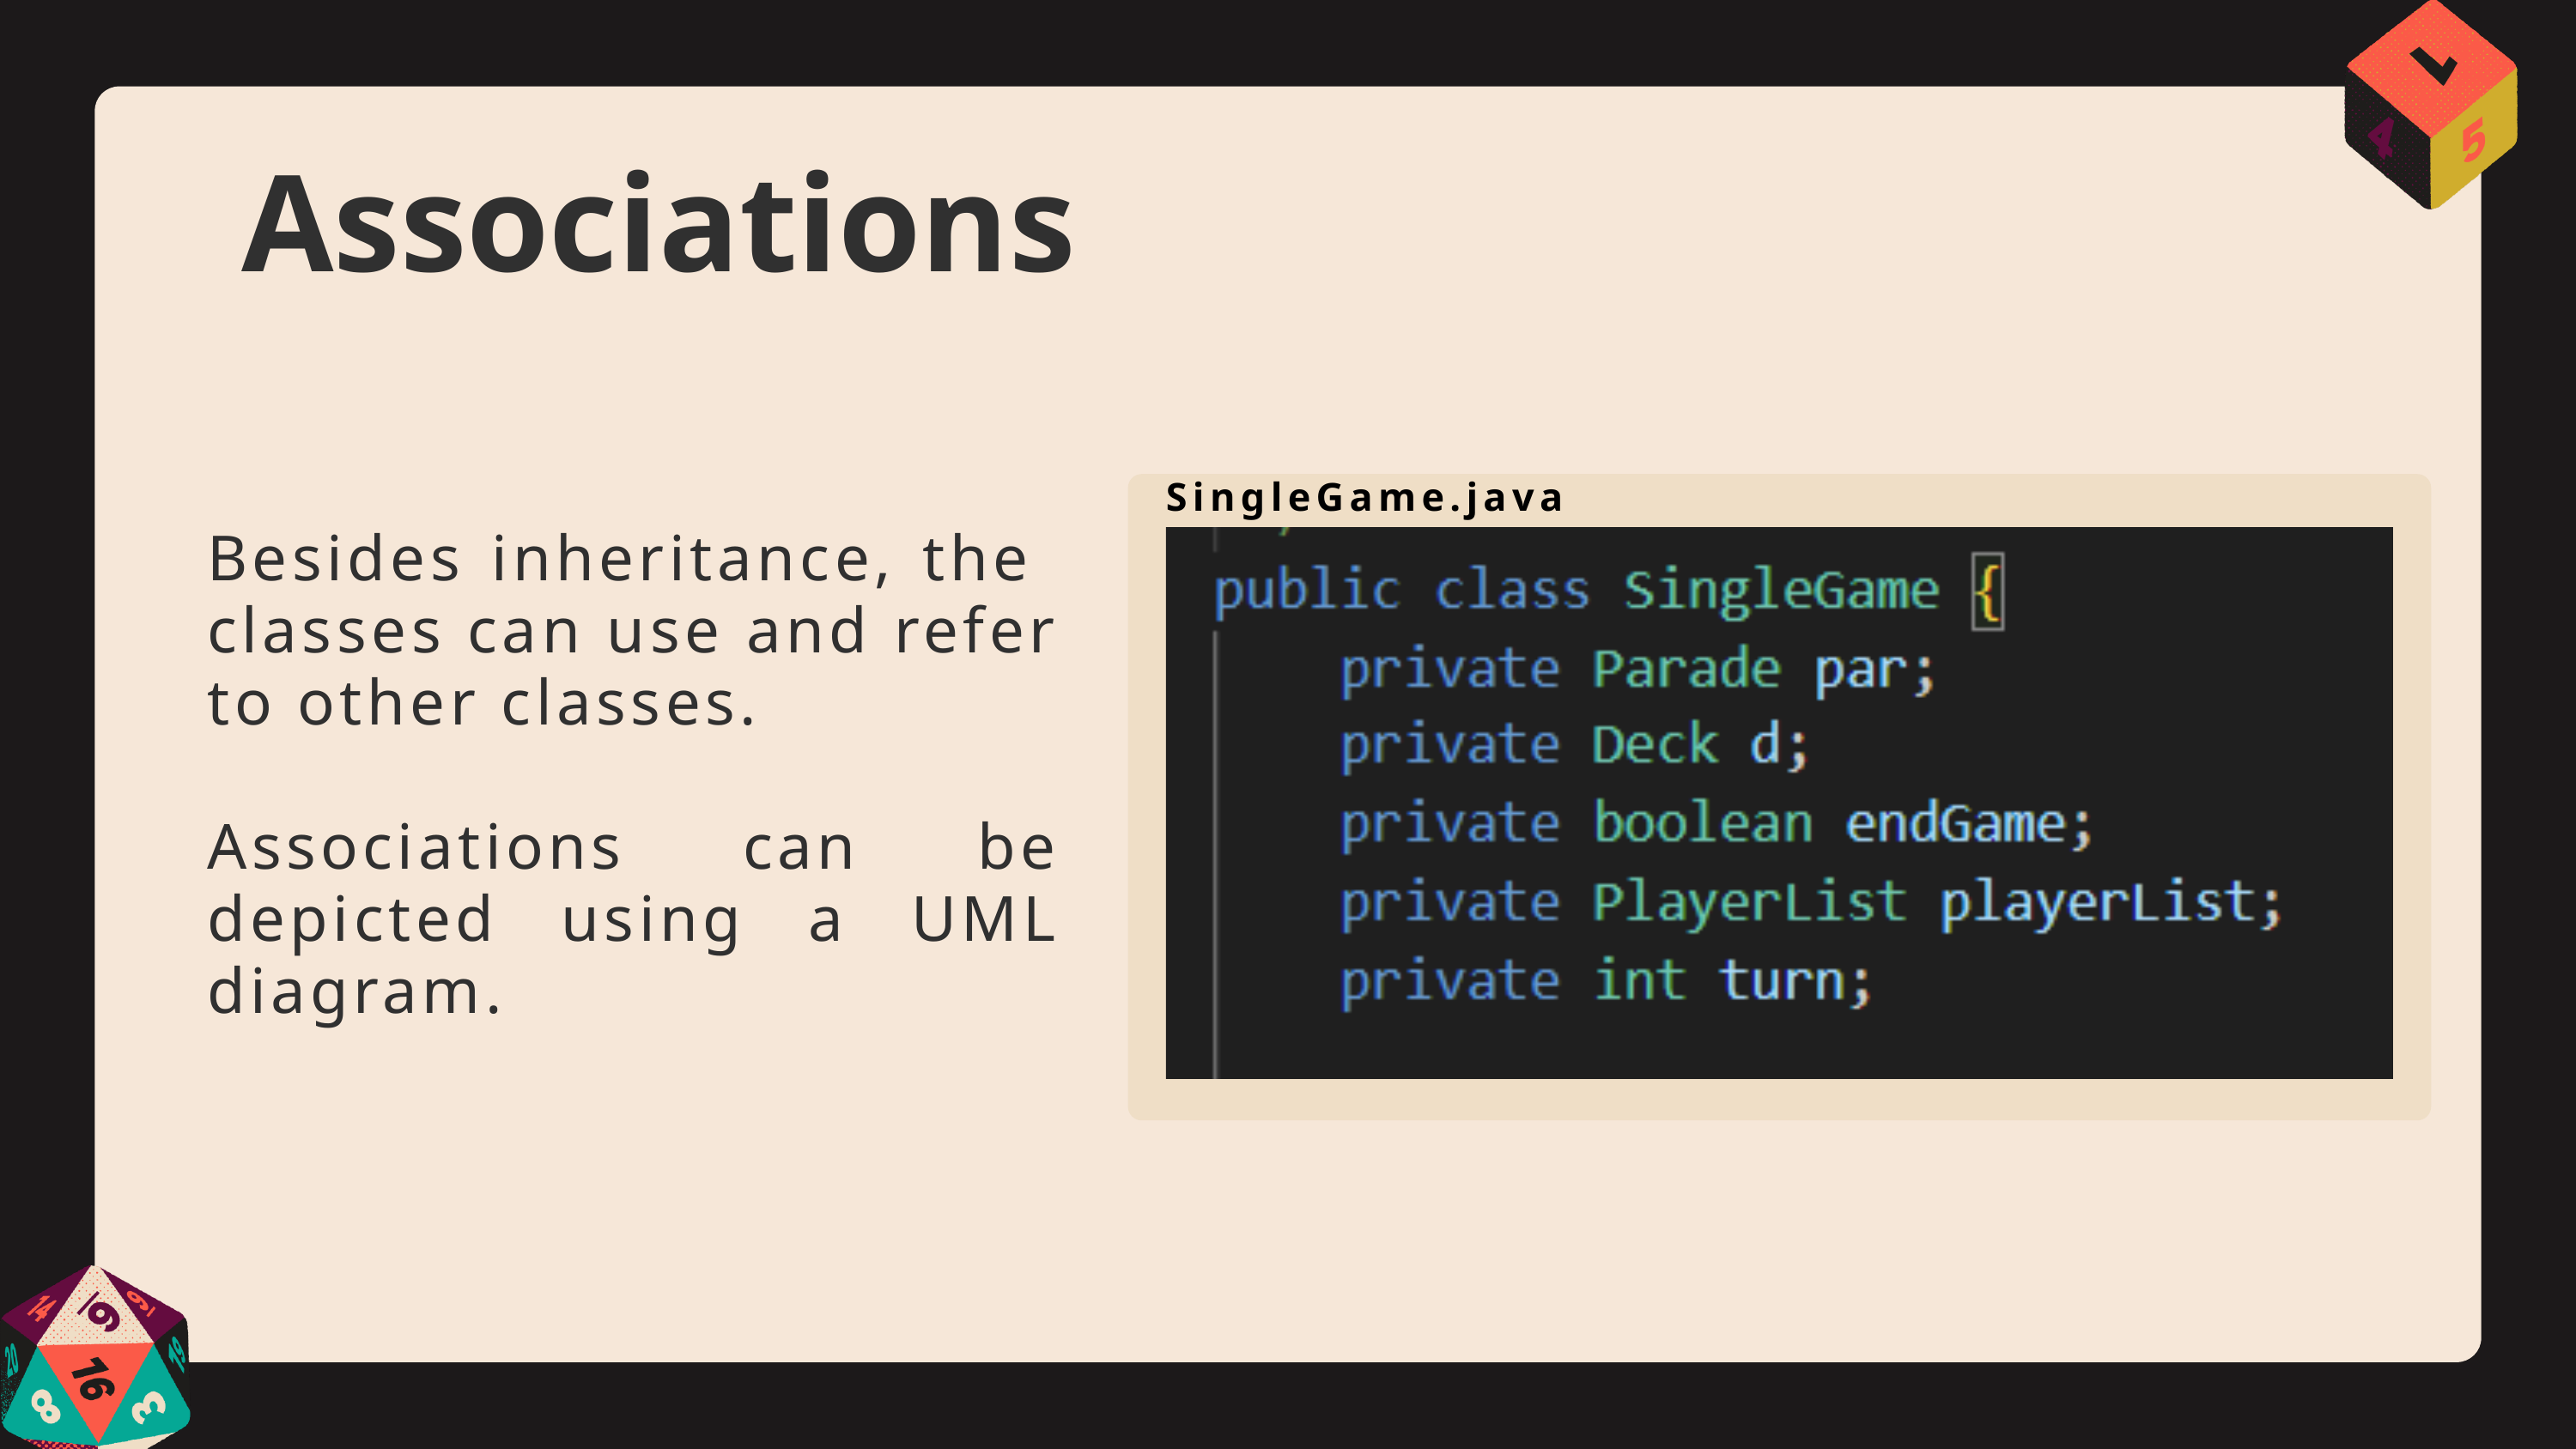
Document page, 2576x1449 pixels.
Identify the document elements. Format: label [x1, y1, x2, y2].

text_box [1127, 473, 2432, 1121]
text_box [2344, 0, 2518, 209]
text_box [0, 1265, 191, 1449]
text_box [94, 86, 2482, 1363]
